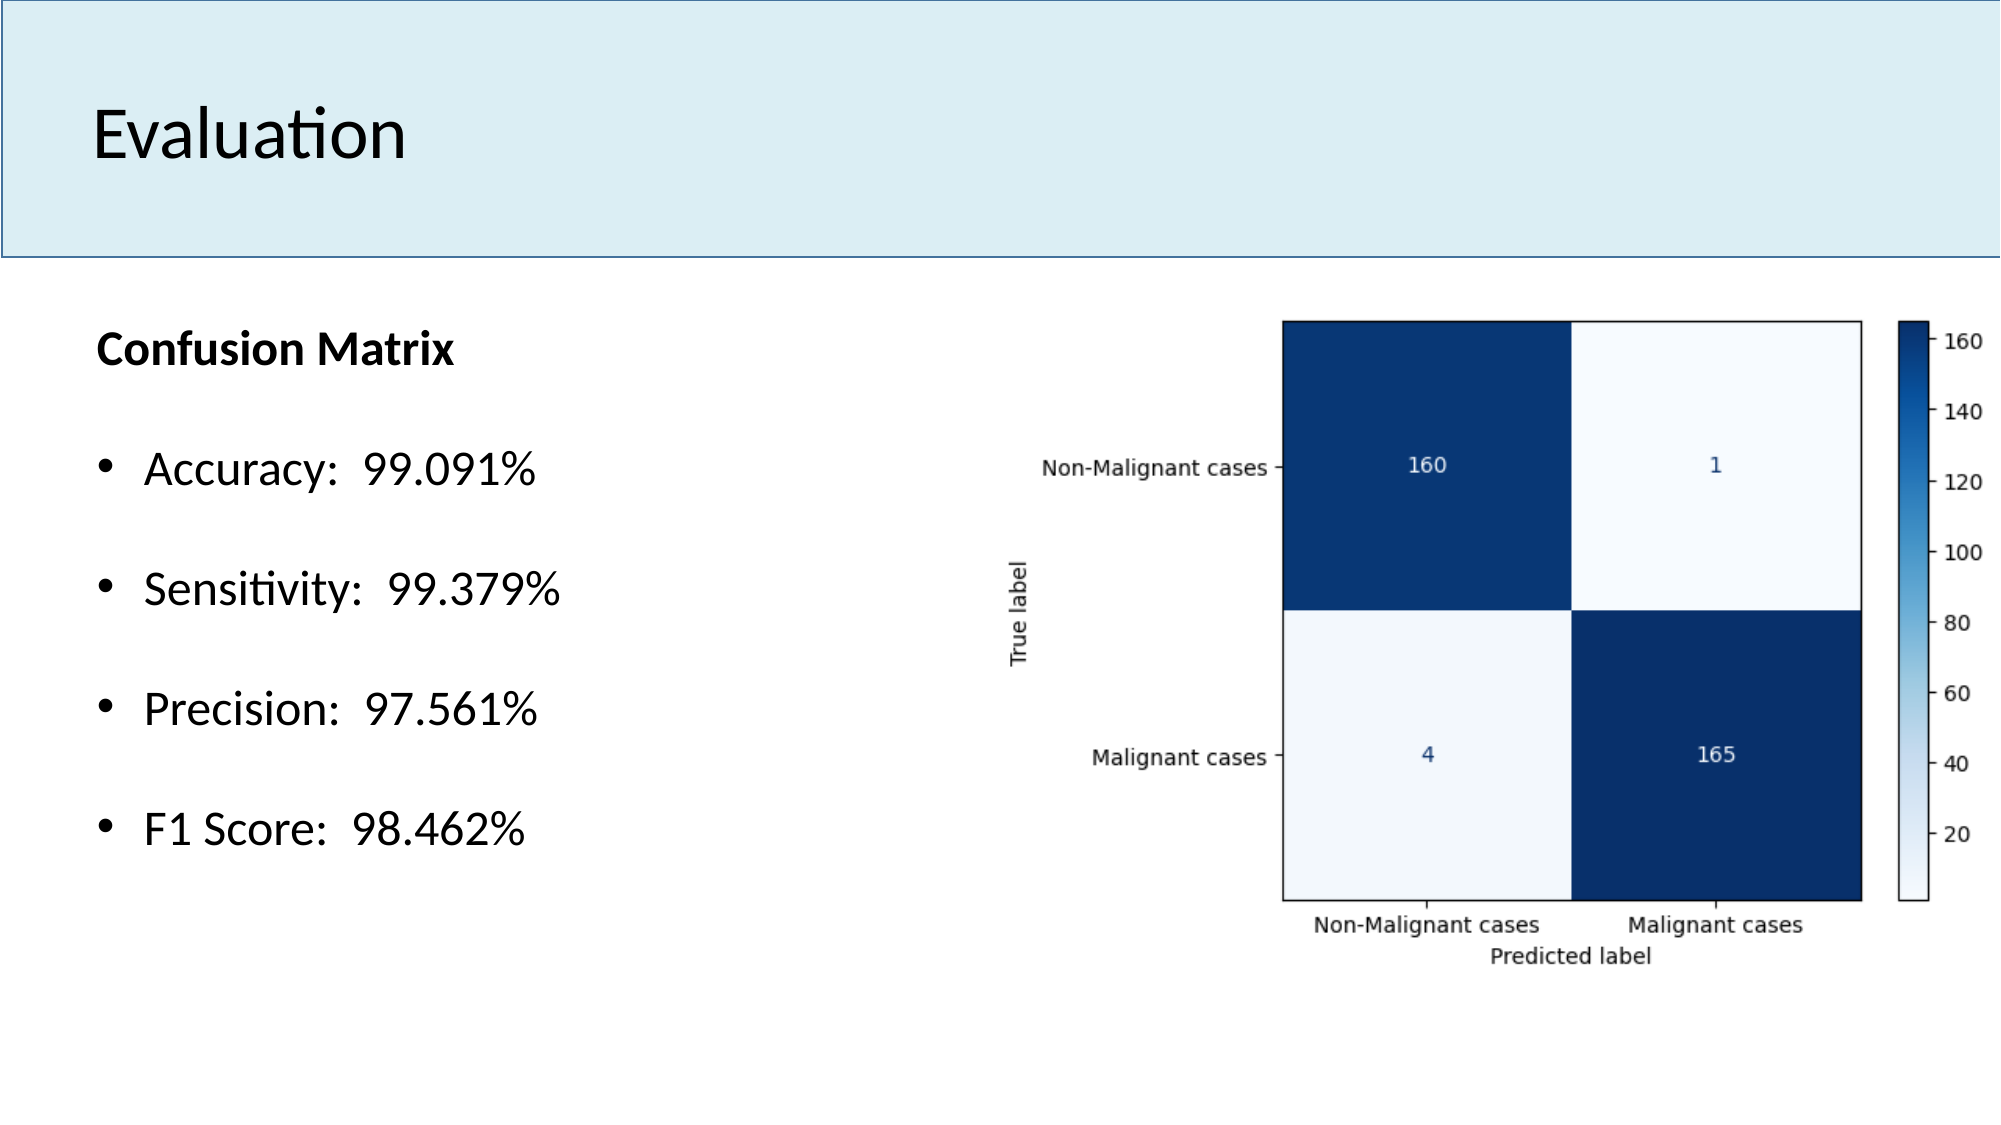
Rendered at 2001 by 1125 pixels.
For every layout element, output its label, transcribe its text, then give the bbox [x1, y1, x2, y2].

text_box Evaluation [1, 0, 2000, 258]
picture [995, 307, 2000, 983]
text_box Confusion Matrix Accuracy: 99.091% Sensitivity: 99.379% Precision: 97.561% F1 Score: 98.462% [82, 307, 610, 863]
